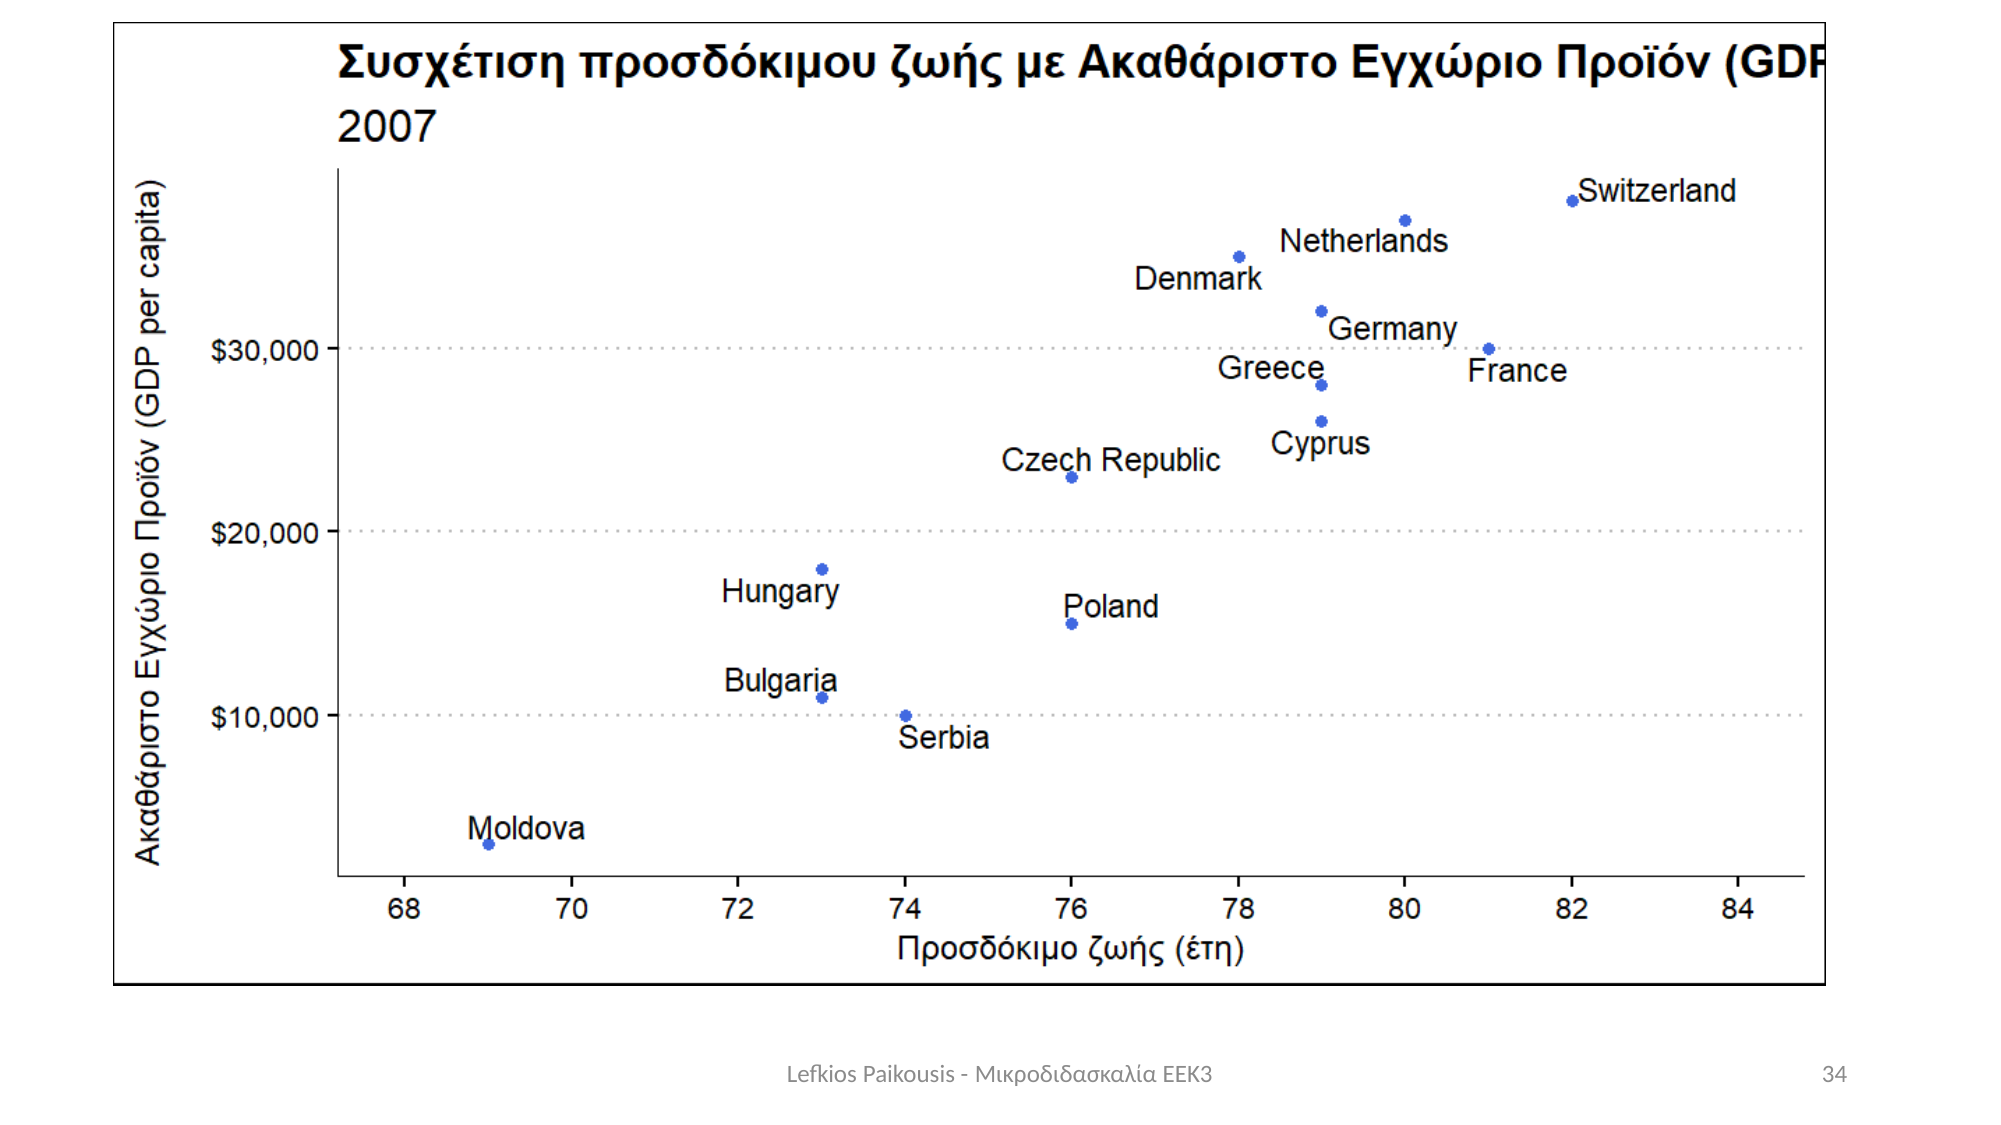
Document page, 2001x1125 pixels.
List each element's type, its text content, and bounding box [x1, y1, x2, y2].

picture [112, 22, 1826, 986]
footer Lefkios Paikousis - Μικροδιδασκαλία ΕΕΚ3 [662, 1042, 1338, 1103]
slide_number 34 [1412, 1042, 1863, 1103]
